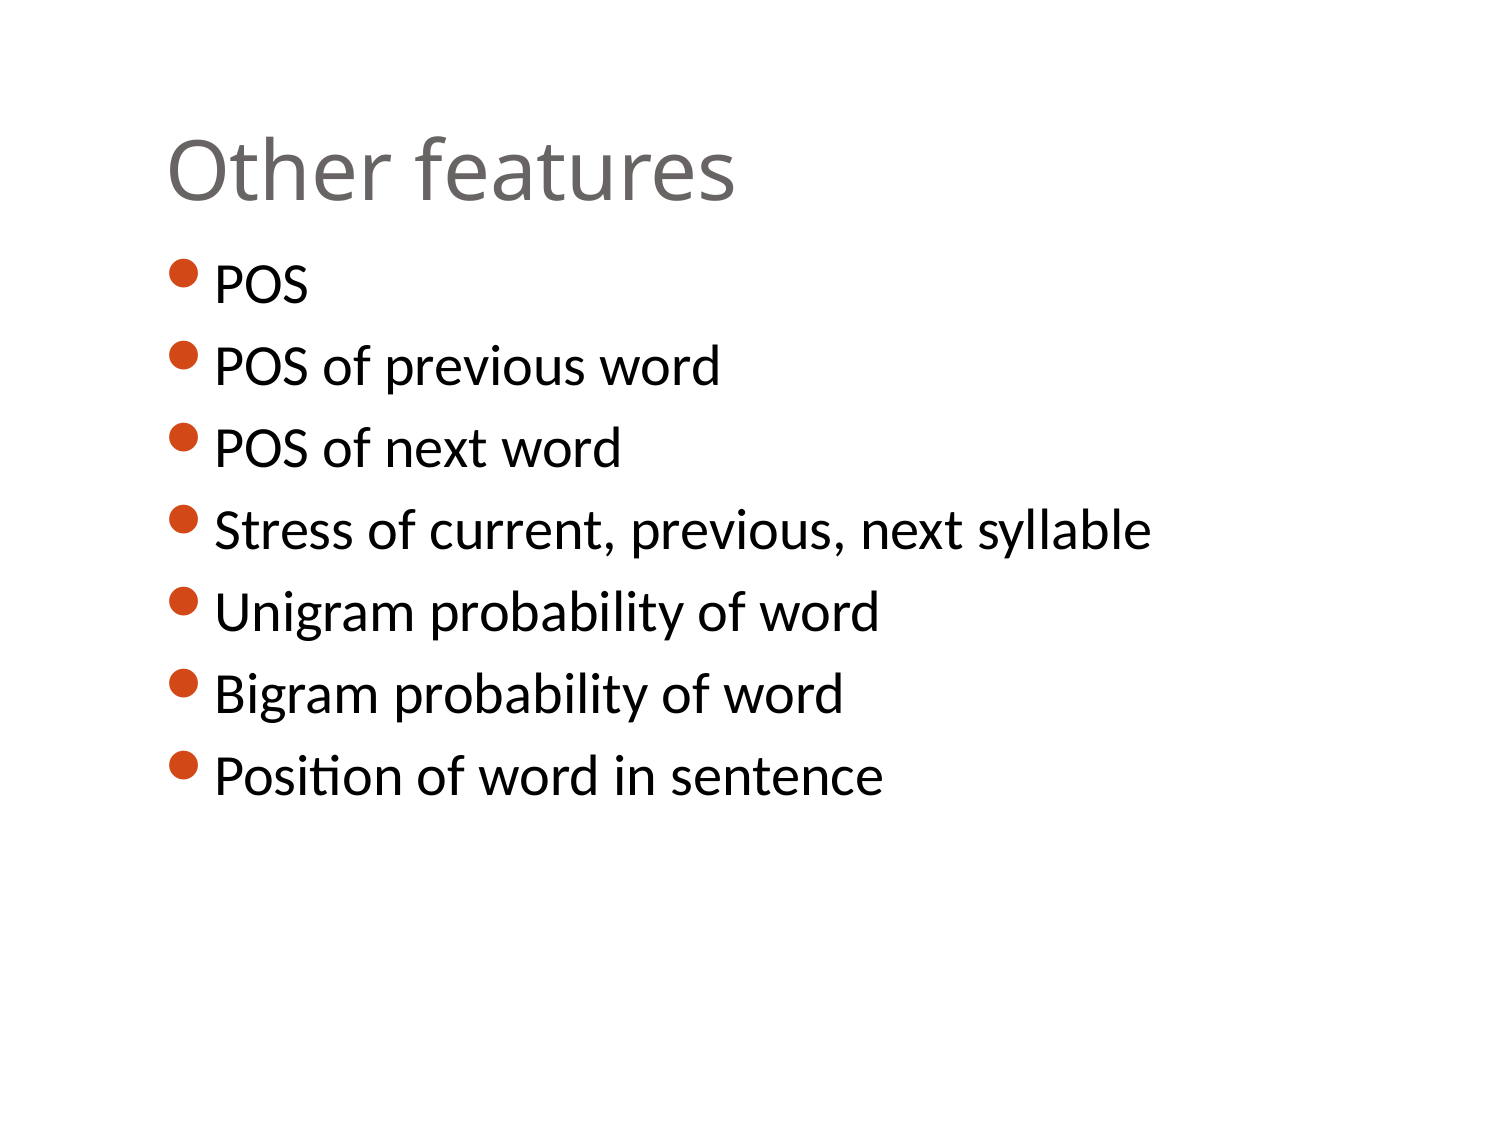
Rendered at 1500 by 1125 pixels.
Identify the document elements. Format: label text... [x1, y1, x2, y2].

list POS POS of previous word POS of next word Stress of current, previous, next syllable Unigram probability of word Bigram probability of word Position of word in sentence [149, 237, 1426, 988]
title Other features [149, 44, 1426, 233]
